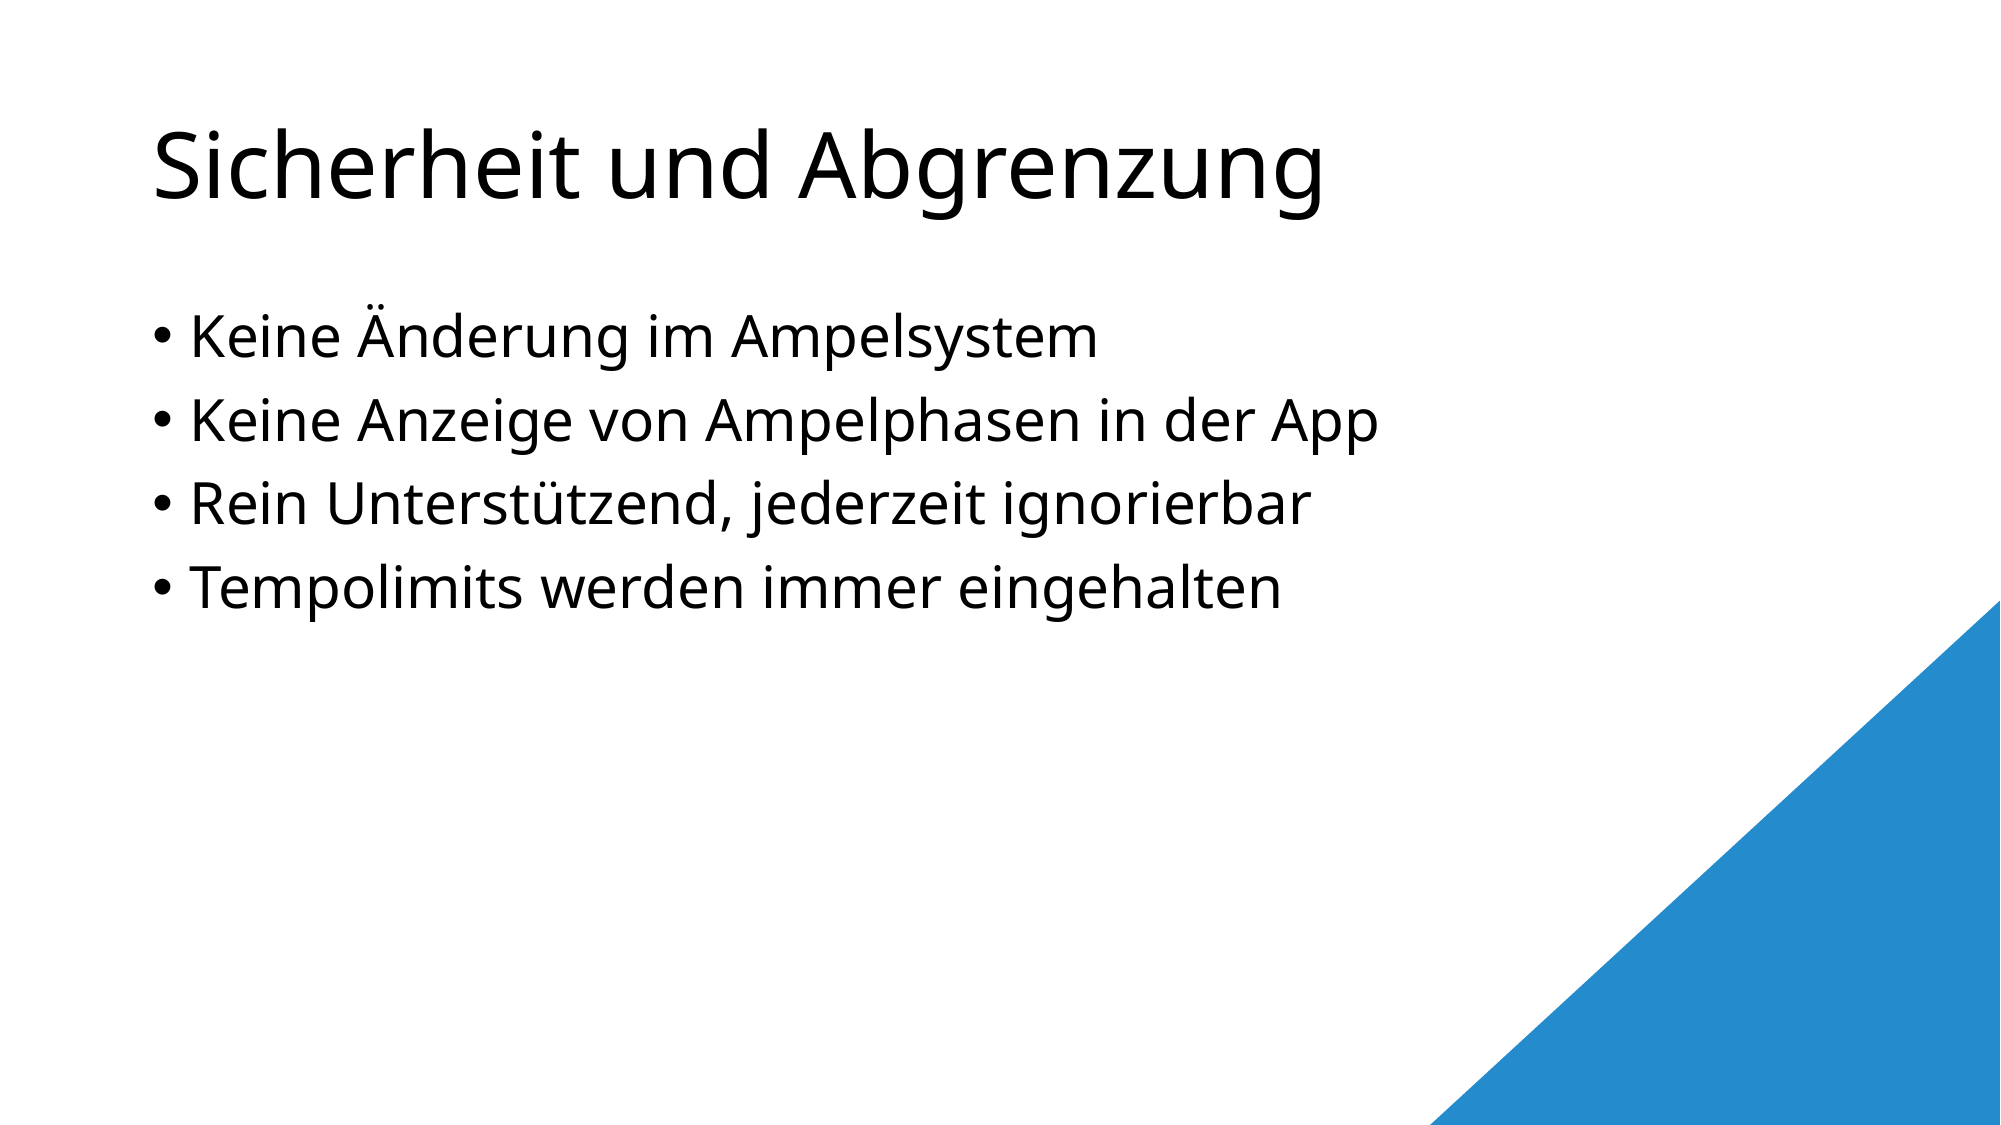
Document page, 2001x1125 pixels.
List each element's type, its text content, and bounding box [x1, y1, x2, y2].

text_box [1427, 598, 2000, 1125]
list Keine Änderung im Ampelsystem Keine Anzeige von Ampelphasen in der App Rein Unterstützend, jederzeit ignorierbar Tempolimits werden immer eingehalten [137, 299, 1863, 1014]
title Sicherheit und Abgrenzung [137, 59, 1863, 278]
